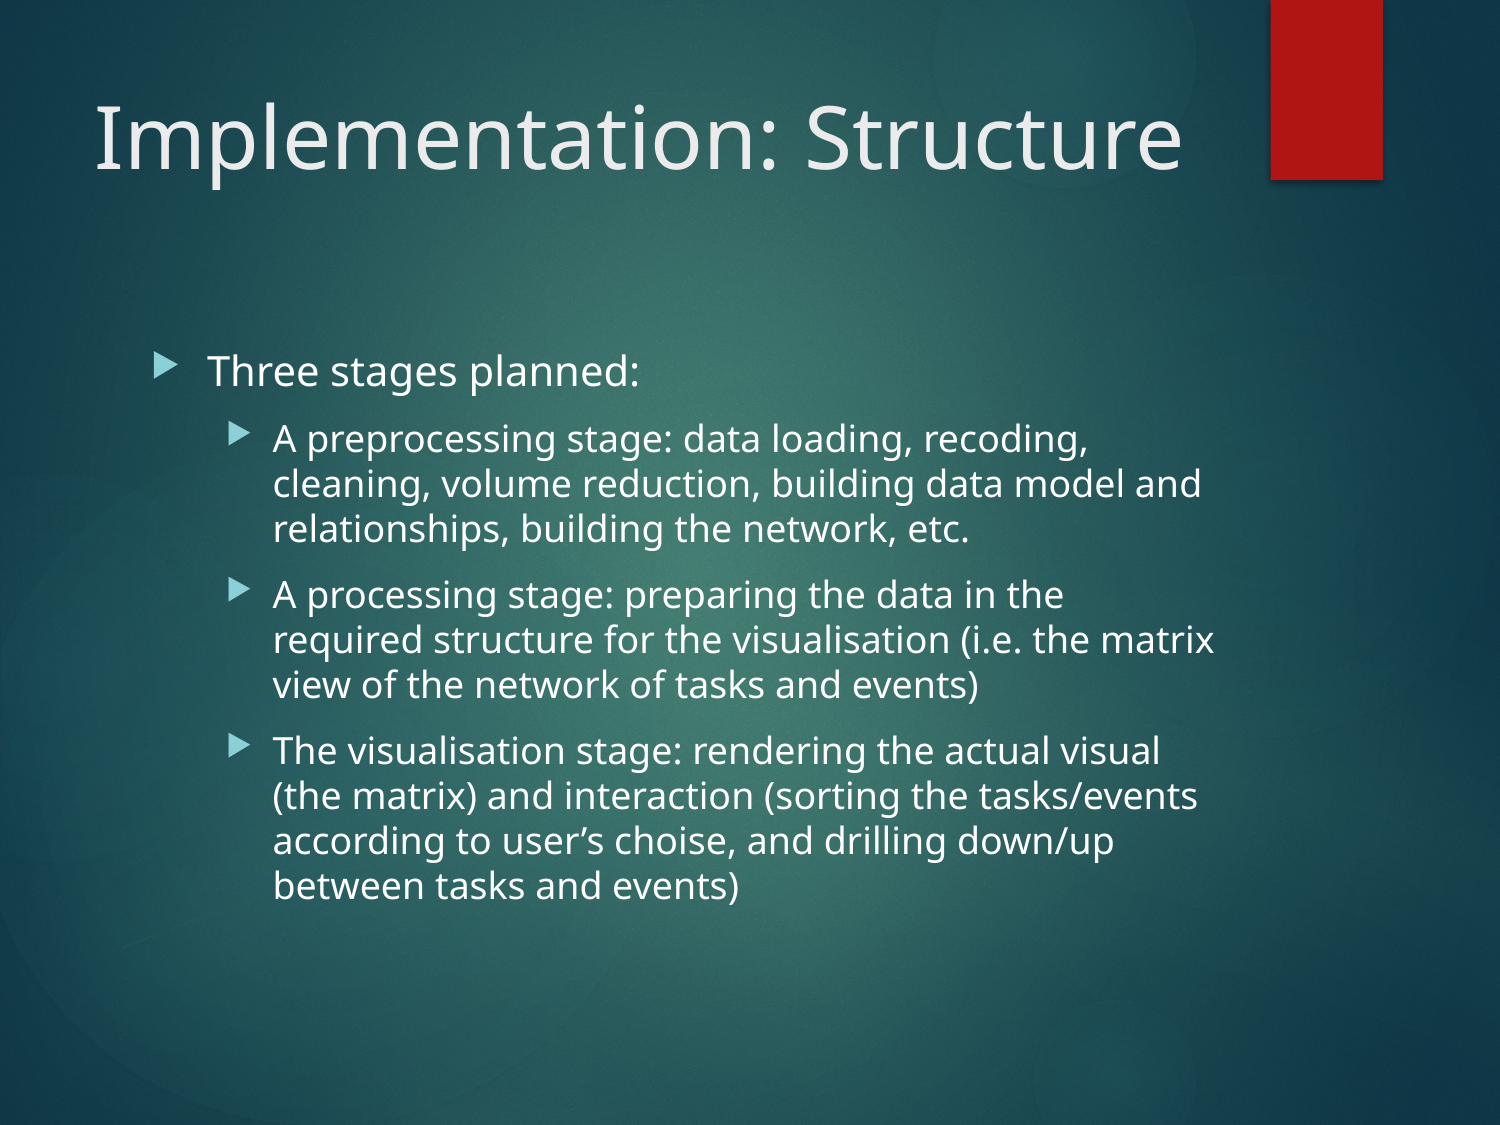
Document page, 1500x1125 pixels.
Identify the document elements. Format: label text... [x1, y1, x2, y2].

title Implementation: Structure [79, 74, 1237, 304]
list Three stages planned: A preprocessing stage: data loading, recoding, cleaning, volume reduction, building data model and relationships, building the network, etc. A processing stage: preparing the data in the required structure for the visualisation (i.e. the matrix view of the network of tasks and events) The visualisation stage: rendering the actual visual (the matrix) and interaction (sorting the tasks/events according to user’s choise, and drilling down/up between tasks and events) [135, 336, 1237, 1025]
